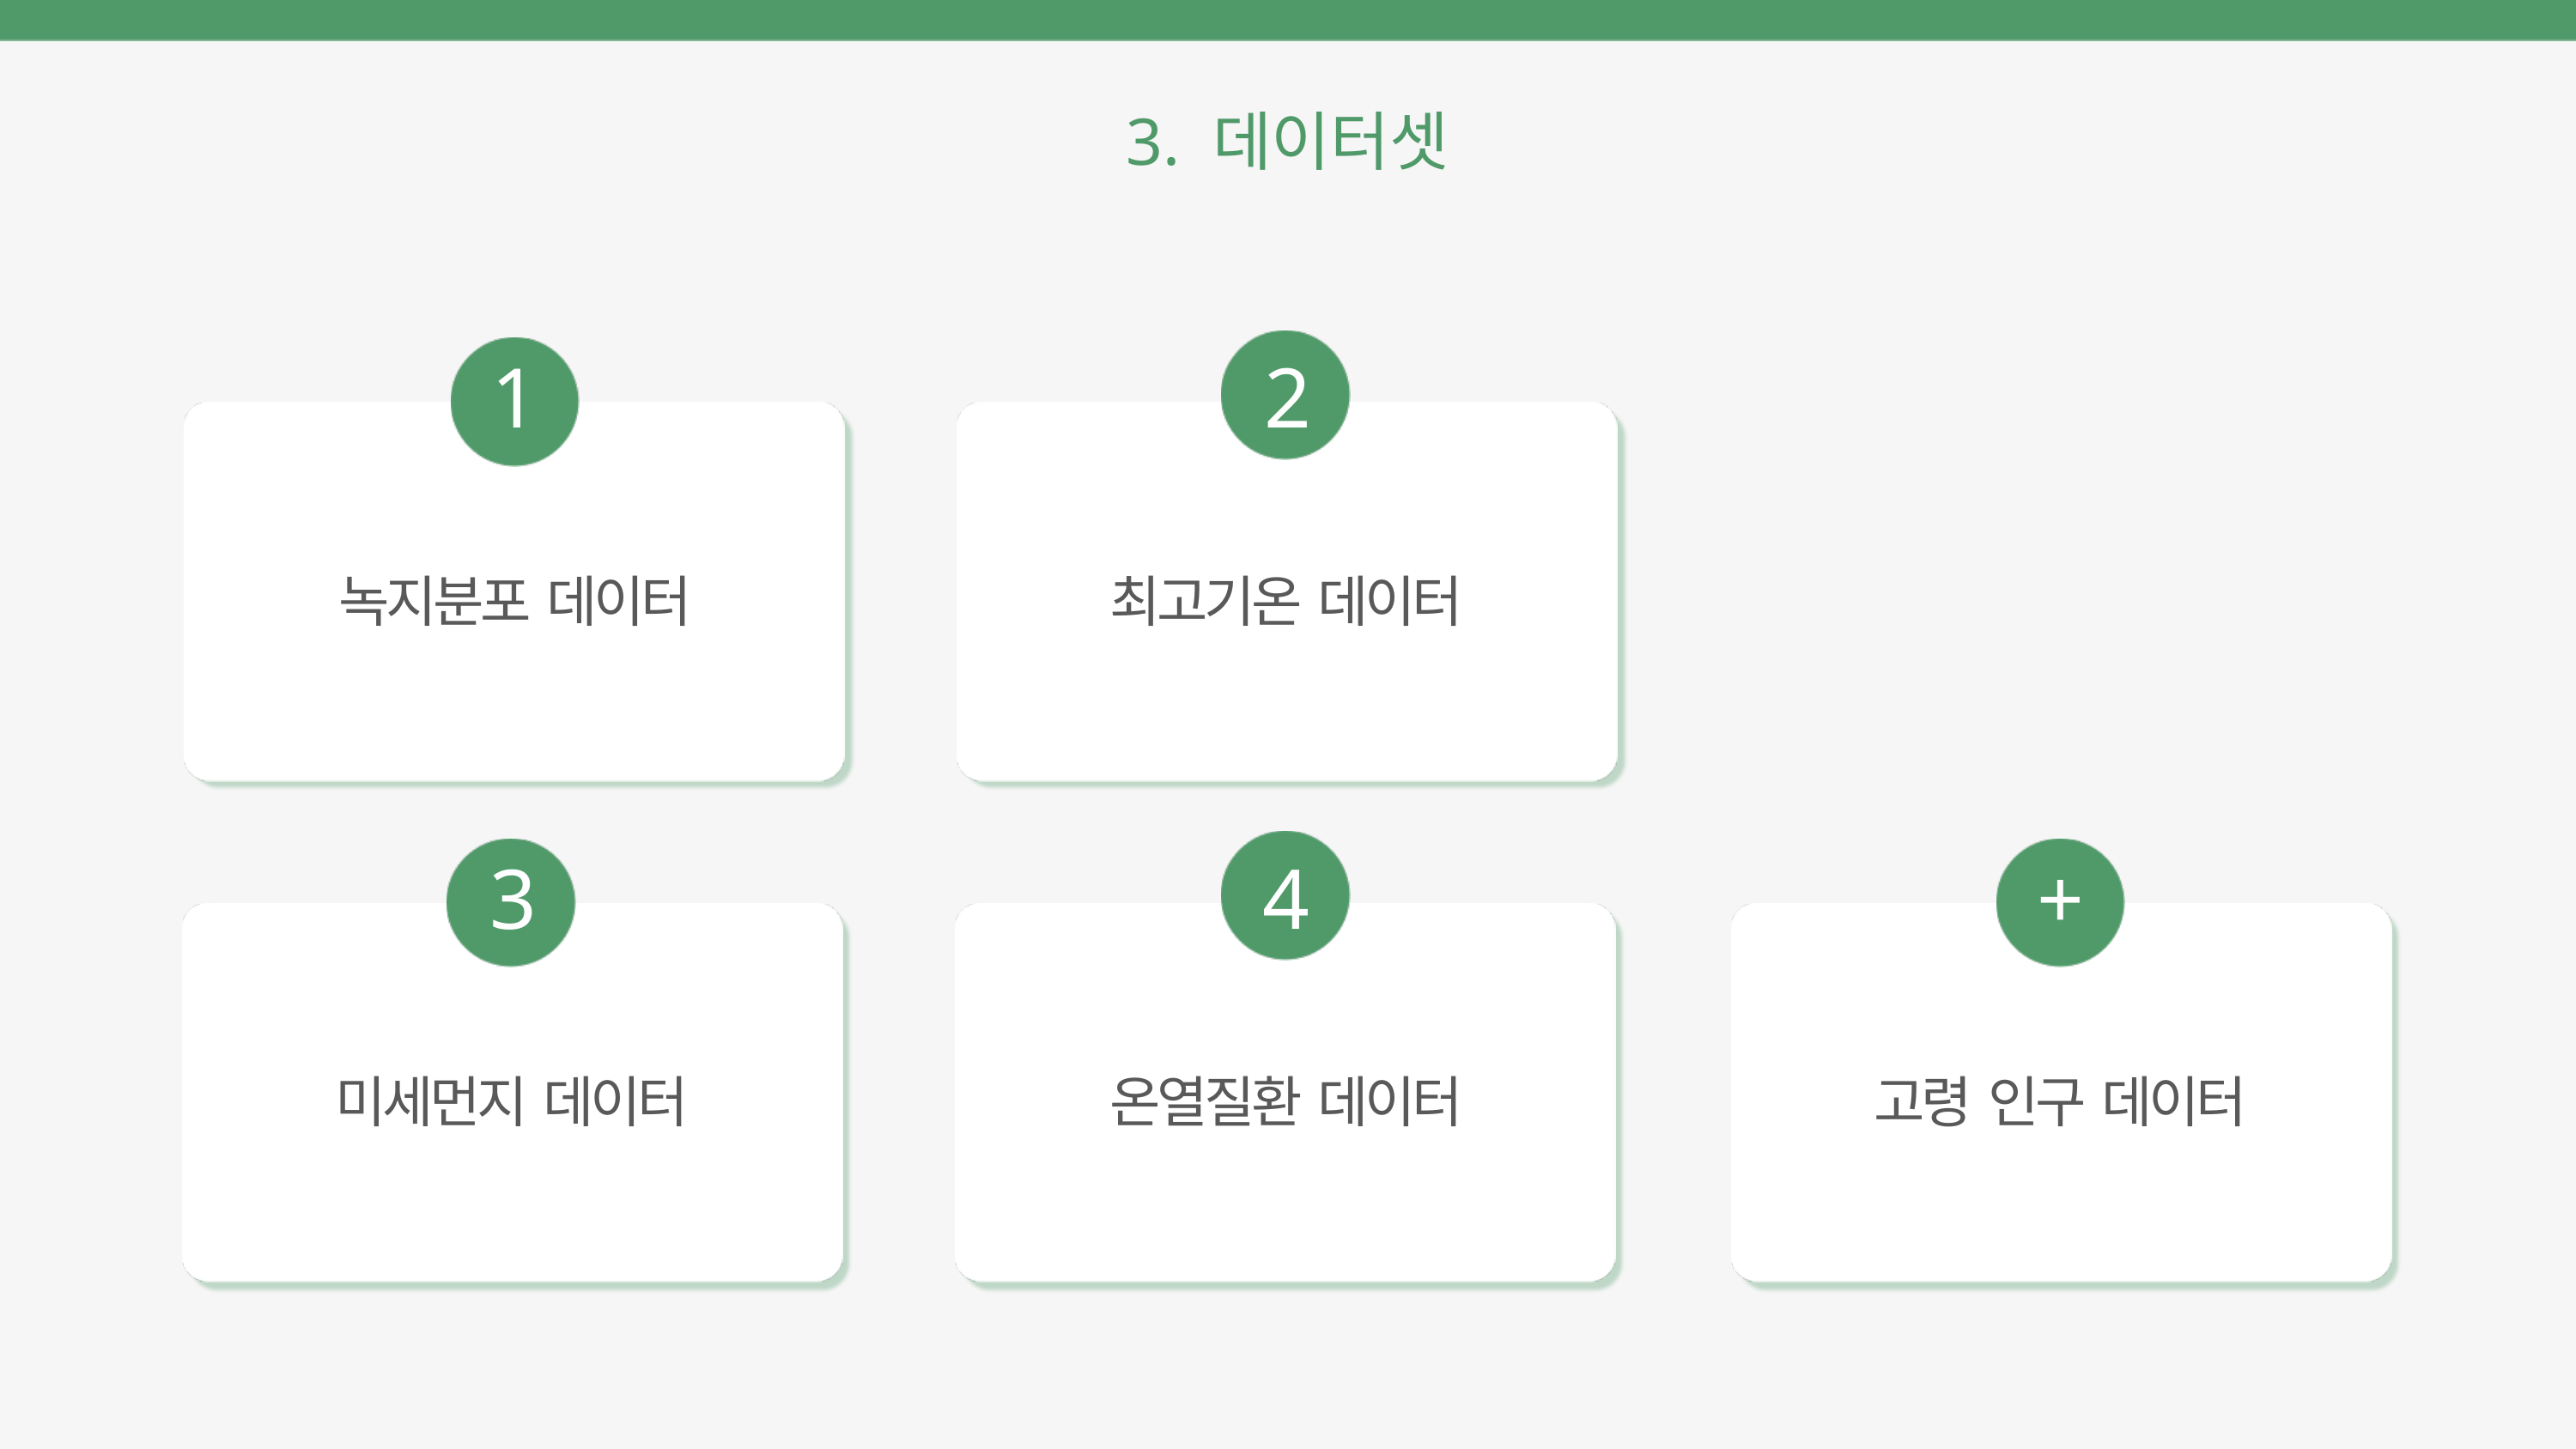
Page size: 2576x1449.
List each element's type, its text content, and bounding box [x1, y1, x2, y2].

picture [0, 0, 2576, 42]
picture [182, 838, 843, 1282]
picture [957, 330, 1618, 782]
text_box 3. 데이터셋 [361, 96, 2215, 188]
picture [955, 831, 1616, 1282]
picture [184, 337, 845, 782]
picture [1731, 838, 2392, 1282]
